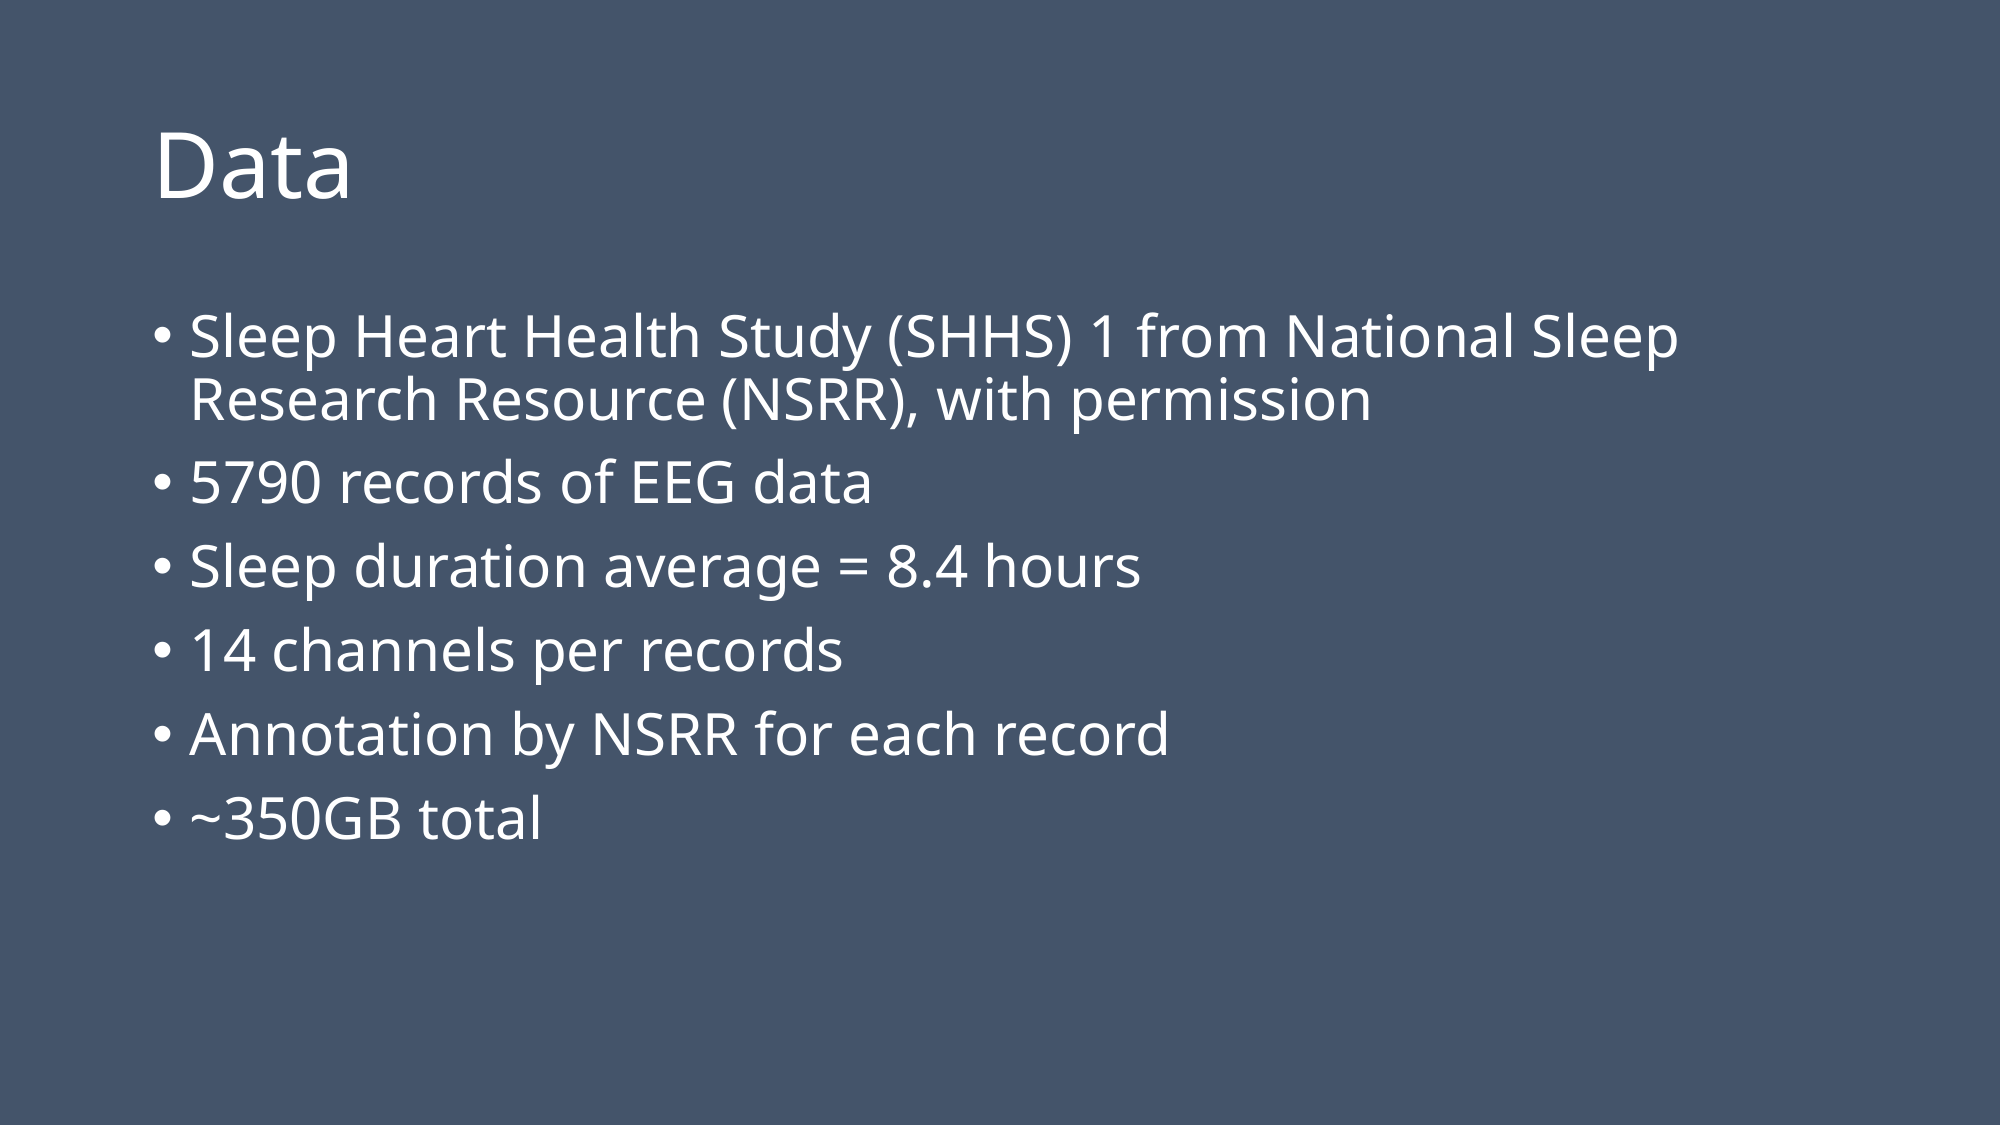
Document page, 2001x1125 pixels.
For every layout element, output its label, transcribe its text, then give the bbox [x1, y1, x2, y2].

title Data [137, 59, 1863, 278]
list Sleep Heart Health Study (SHHS) 1 from National Sleep Research Resource (NSRR), with permission 5790 records of EEG data Sleep duration average = 8.4 hours 14 channels per records Annotation by NSRR for each record ~350GB total [137, 299, 1863, 1014]
